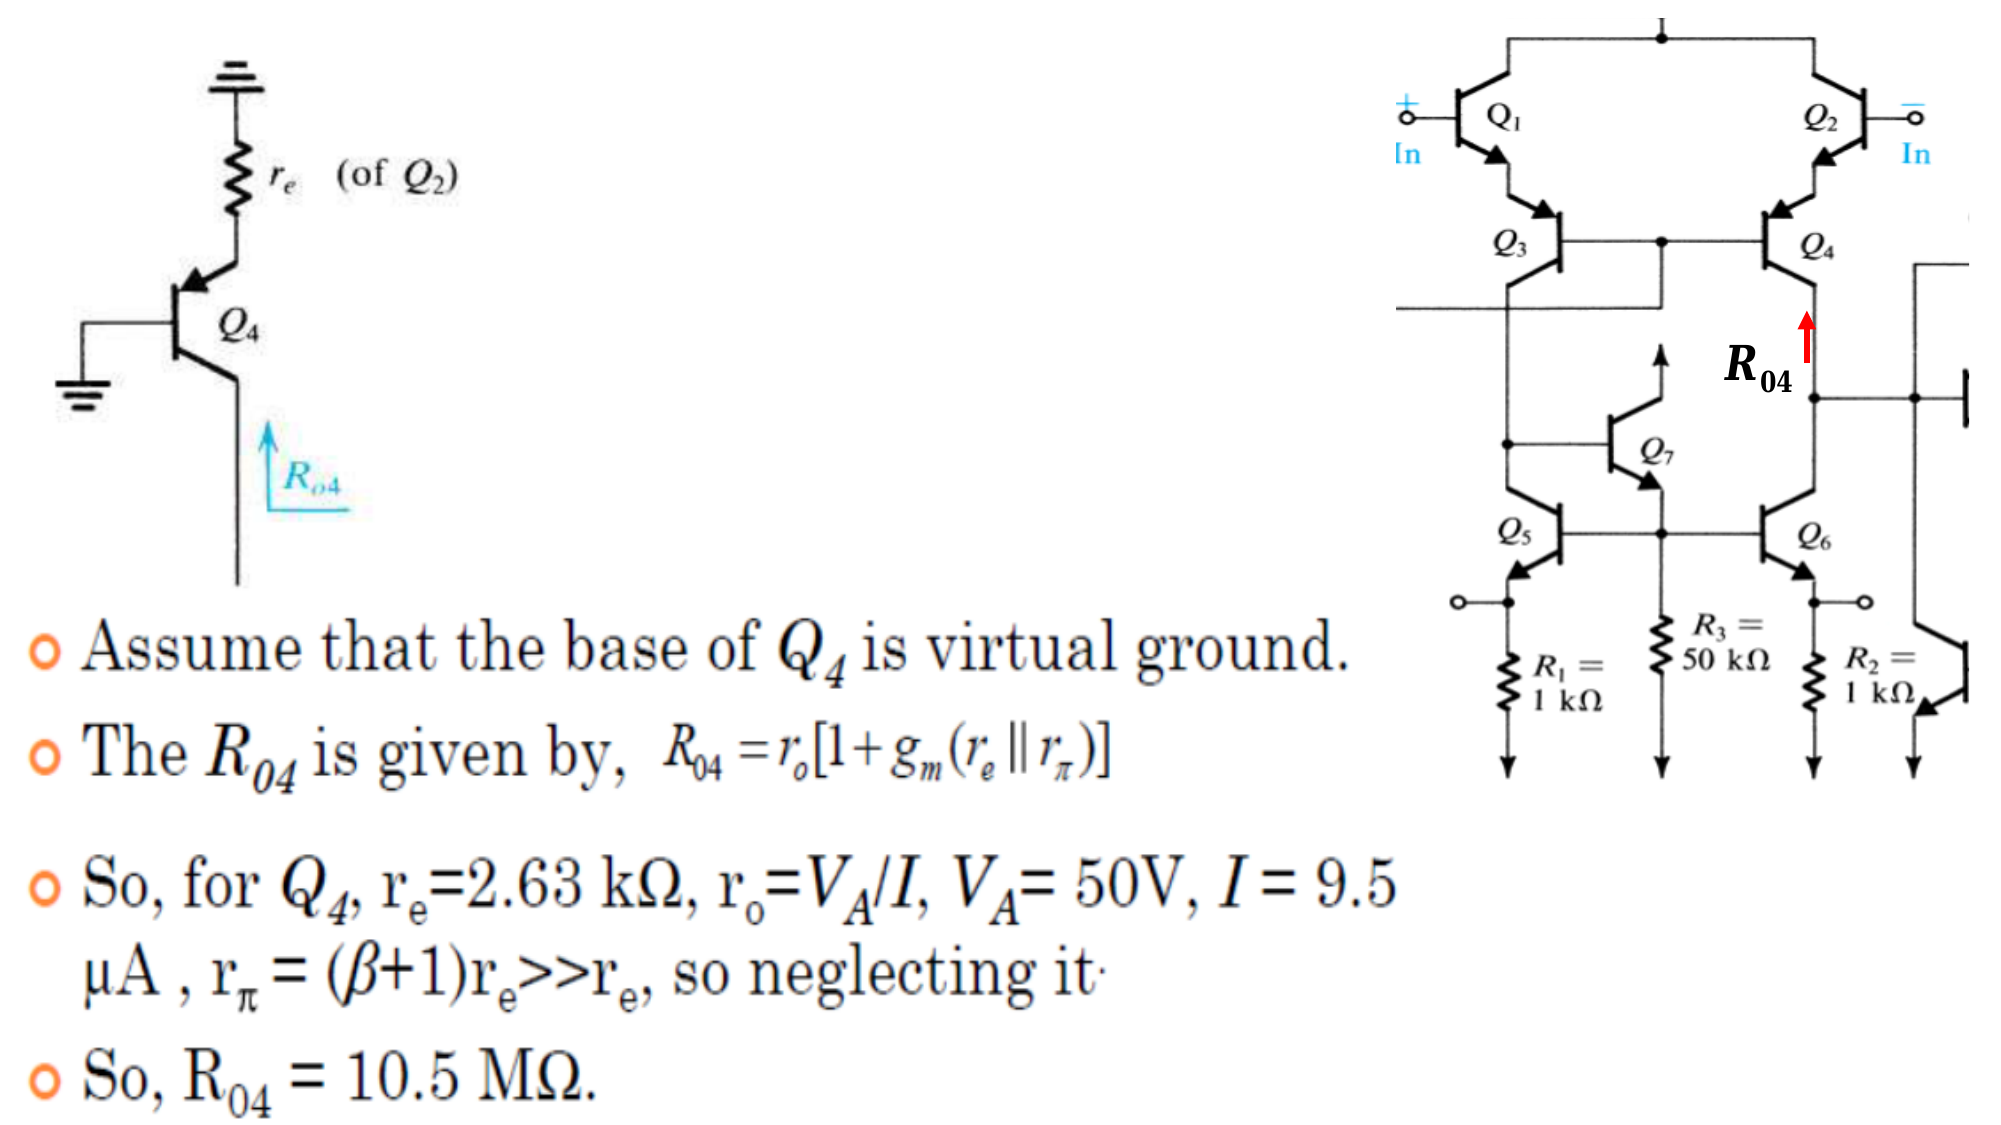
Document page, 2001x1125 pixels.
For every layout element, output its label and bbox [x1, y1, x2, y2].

picture [20, 837, 1428, 1125]
picture [20, 59, 2000, 799]
